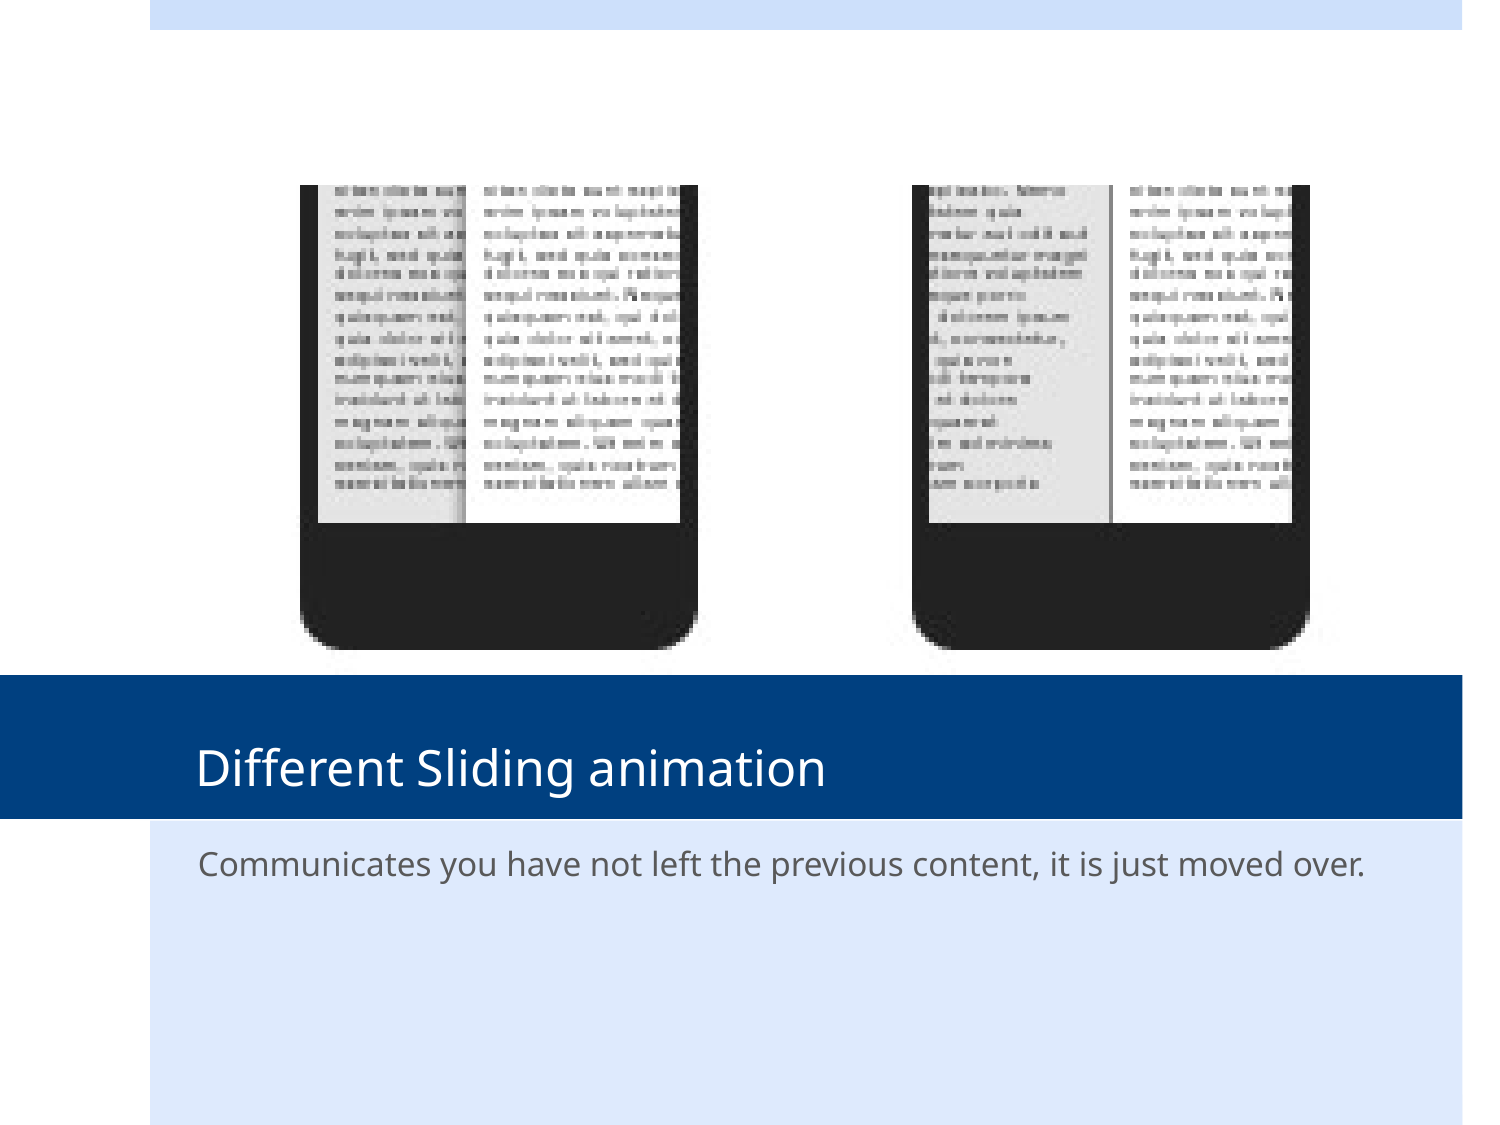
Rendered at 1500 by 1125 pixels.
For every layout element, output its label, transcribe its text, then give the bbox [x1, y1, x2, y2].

title Different Sliding animation [0, 675, 1463, 819]
picture [151, 184, 1463, 675]
subtitle Communicates you have not left the previous content, it is just moved over. [150, 820, 1463, 1125]
